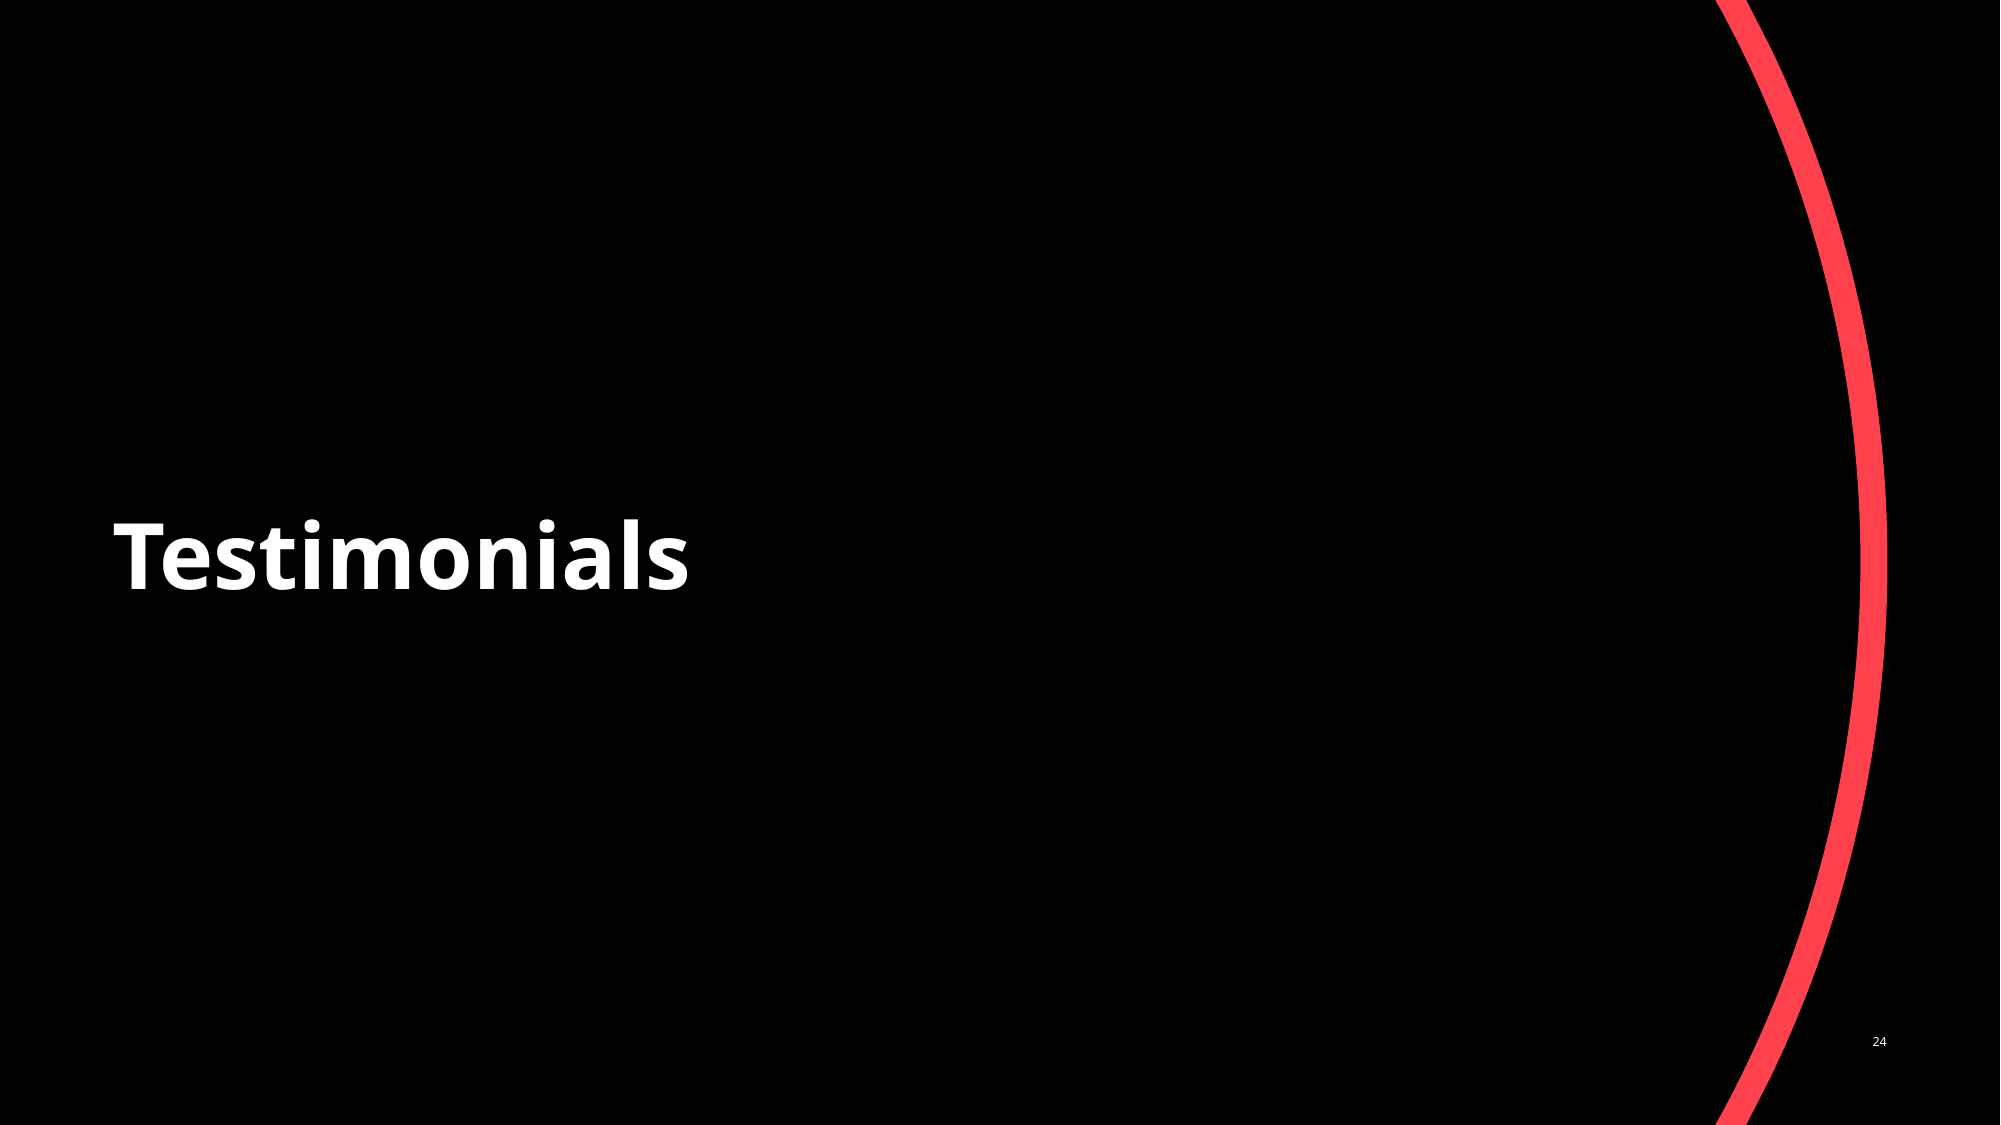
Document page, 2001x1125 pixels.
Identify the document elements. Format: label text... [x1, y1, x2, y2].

slide_number 24 [1841, 1035, 1887, 1051]
subtitle Testimonials [112, 486, 1888, 597]
